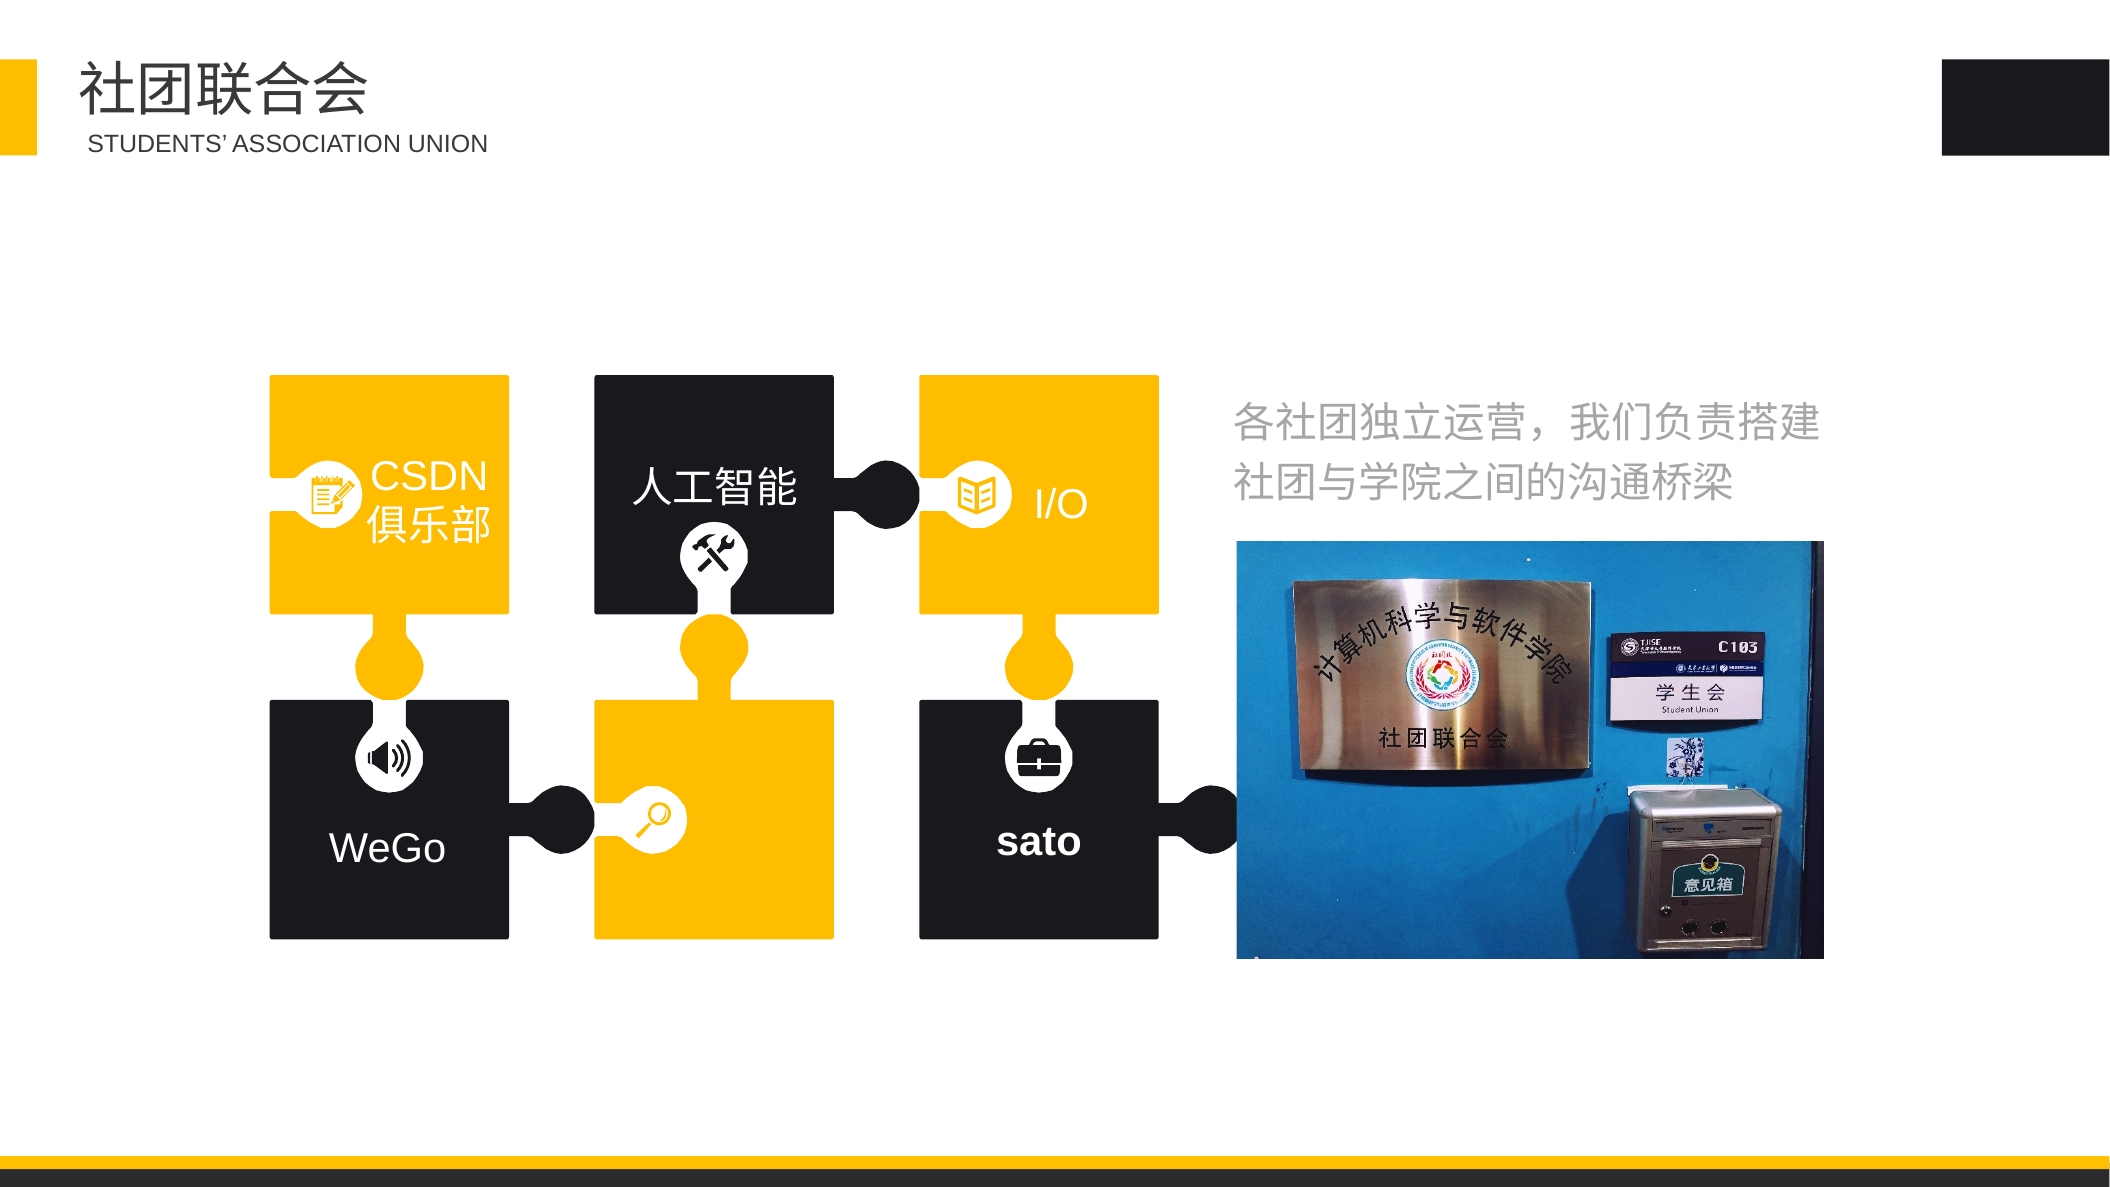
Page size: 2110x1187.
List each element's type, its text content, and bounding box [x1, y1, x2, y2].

text_box [594, 375, 920, 615]
text_box WeGo [314, 810, 461, 871]
text_box sato [966, 803, 1112, 864]
text_box [957, 476, 988, 515]
text_box [1017, 765, 1061, 777]
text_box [367, 738, 411, 777]
text_box [1016, 738, 1062, 763]
text_box 社团联合会 [62, 43, 386, 130]
text_box [0, 58, 38, 157]
text_box [1941, 58, 2110, 157]
text_box [919, 699, 1236, 940]
text_box 人工智能 [627, 450, 802, 511]
text_box [269, 375, 510, 700]
text_box CSDN 俱乐部 [356, 448, 503, 549]
text_box STUDENTS’ ASSOCIATION UNION [71, 119, 506, 166]
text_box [311, 476, 355, 515]
text_box [1236, 540, 1825, 959]
text_box 各社团独立运营，我们负责搭建社团与学院之间的沟通桥梁 [1233, 385, 1821, 506]
text_box [269, 699, 595, 940]
text_box [594, 614, 834, 940]
text_box [919, 375, 1159, 700]
text_box I/O [988, 466, 1134, 527]
text_box [692, 534, 735, 572]
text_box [635, 800, 673, 839]
